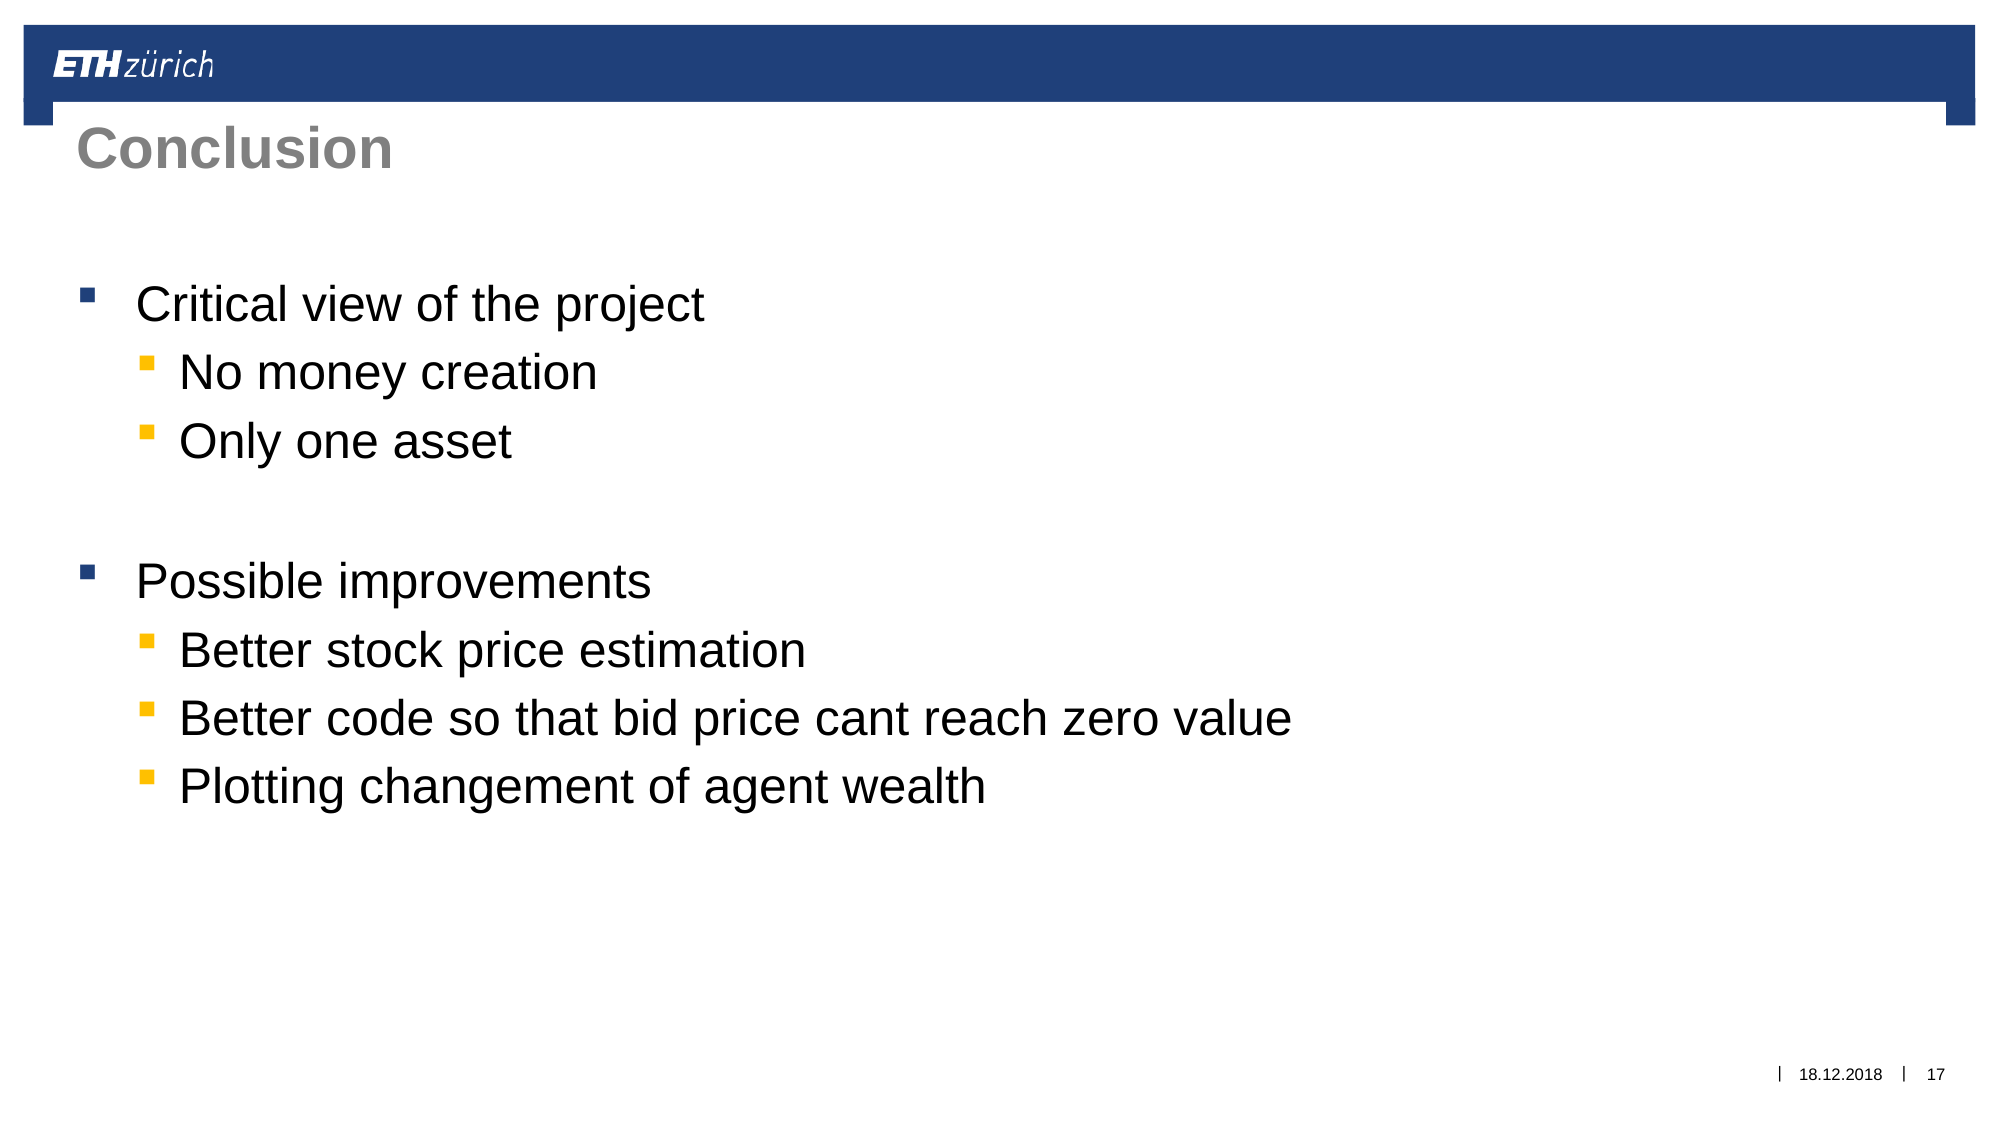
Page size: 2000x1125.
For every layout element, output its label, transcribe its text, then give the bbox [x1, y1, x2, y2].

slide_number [1790, 1034, 1892, 1112]
list Critical view of the project No money creation Only one asset Possible improvements Better stock price estimation Better code so that bid price cant reach zero value Plotting changement of agent wealth [53, 271, 1946, 963]
title Conclusion [53, 101, 1946, 262]
slide_number 17 [1906, 1034, 1966, 1112]
